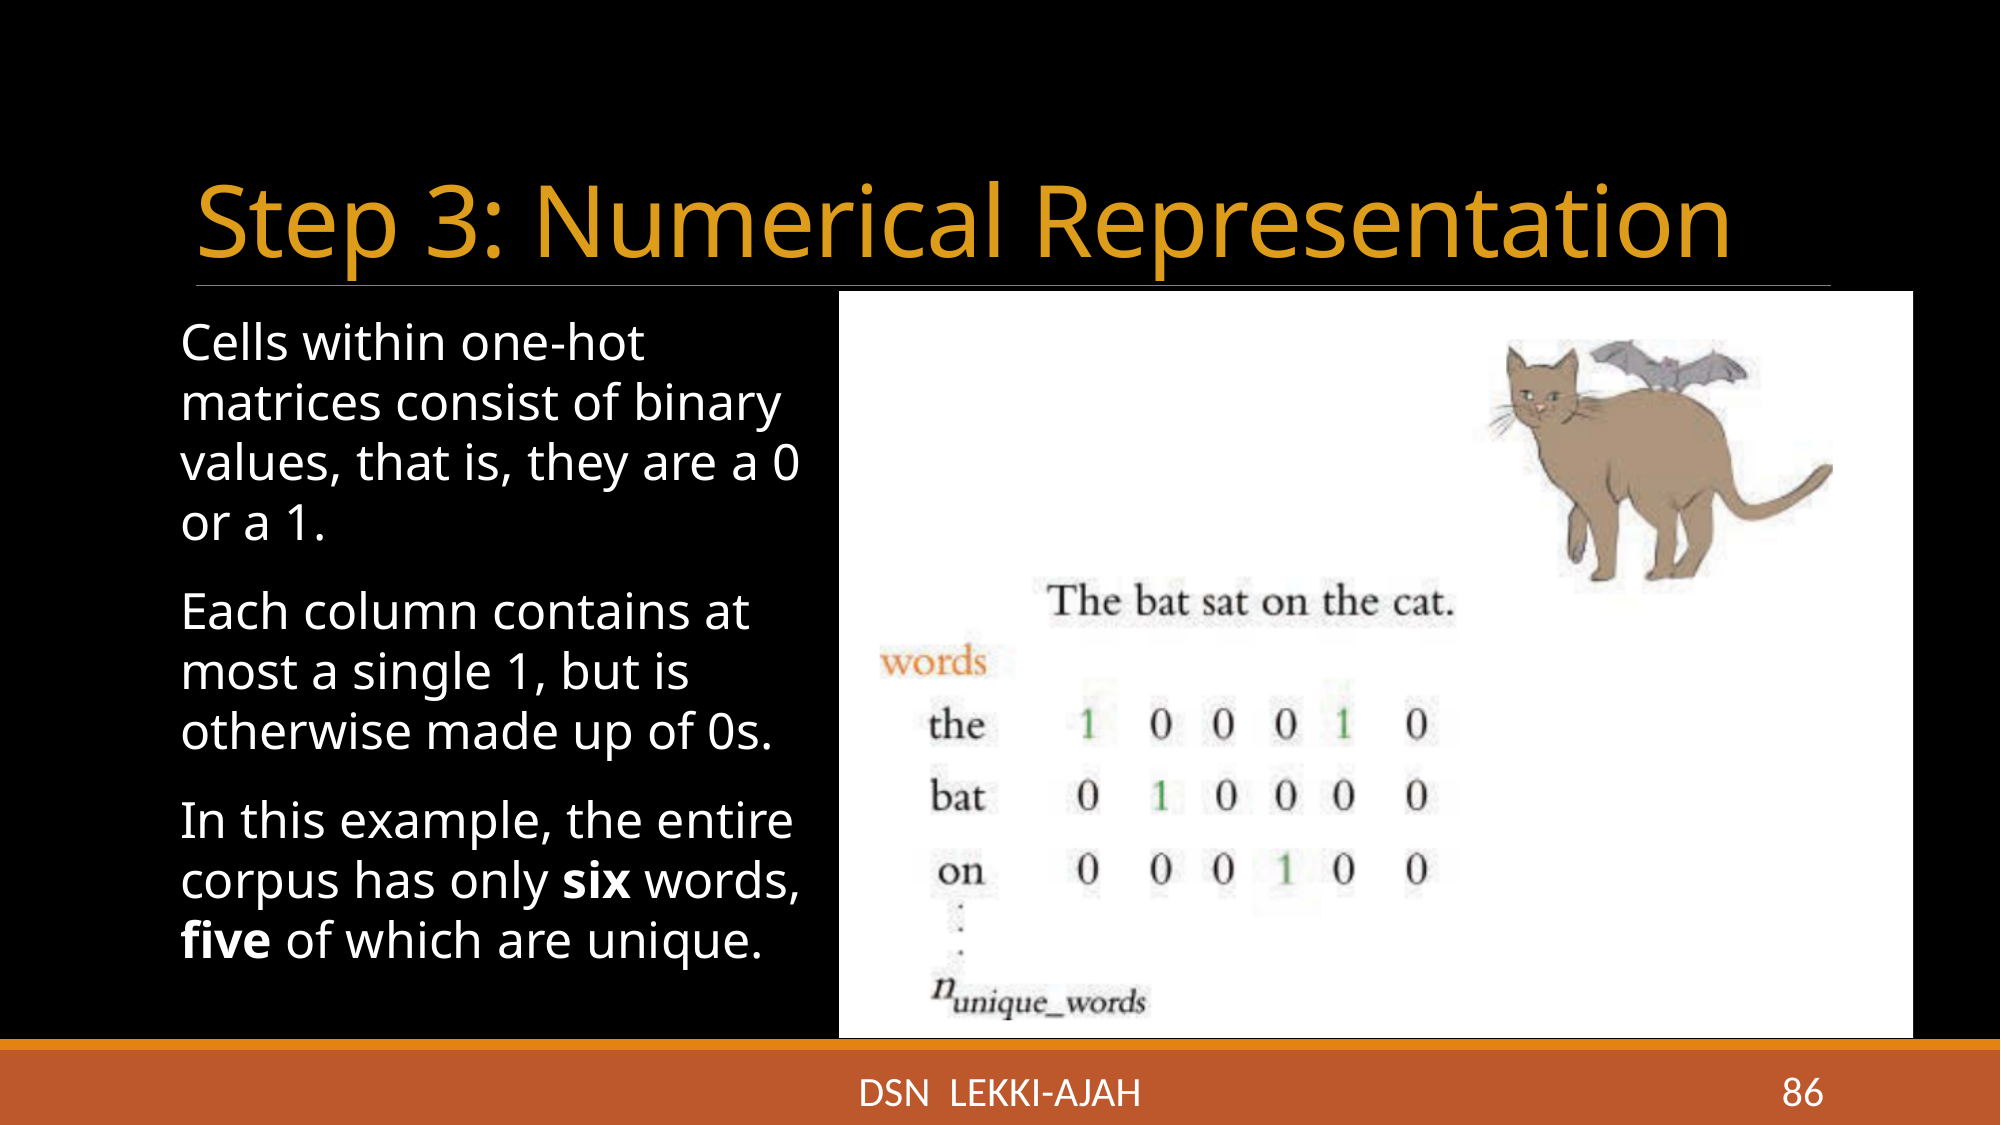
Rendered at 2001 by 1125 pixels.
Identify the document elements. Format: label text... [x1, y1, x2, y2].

text_box [277, 919, 933, 1054]
footer DSN LEKKI-AJAH [604, 1059, 1396, 1120]
slide_number 86 [1624, 1059, 1840, 1120]
list Cells within one-hot matrices consist of binary values, that is, they are a 0 or a 1. Each column contains at most a single 1, but is otherwise made up of 0s. In this example, the entire corpus has only six words, five of which are unique. [180, 302, 807, 1054]
title Step 3: Numerical Representation [180, 47, 1830, 285]
picture [838, 290, 1914, 1038]
